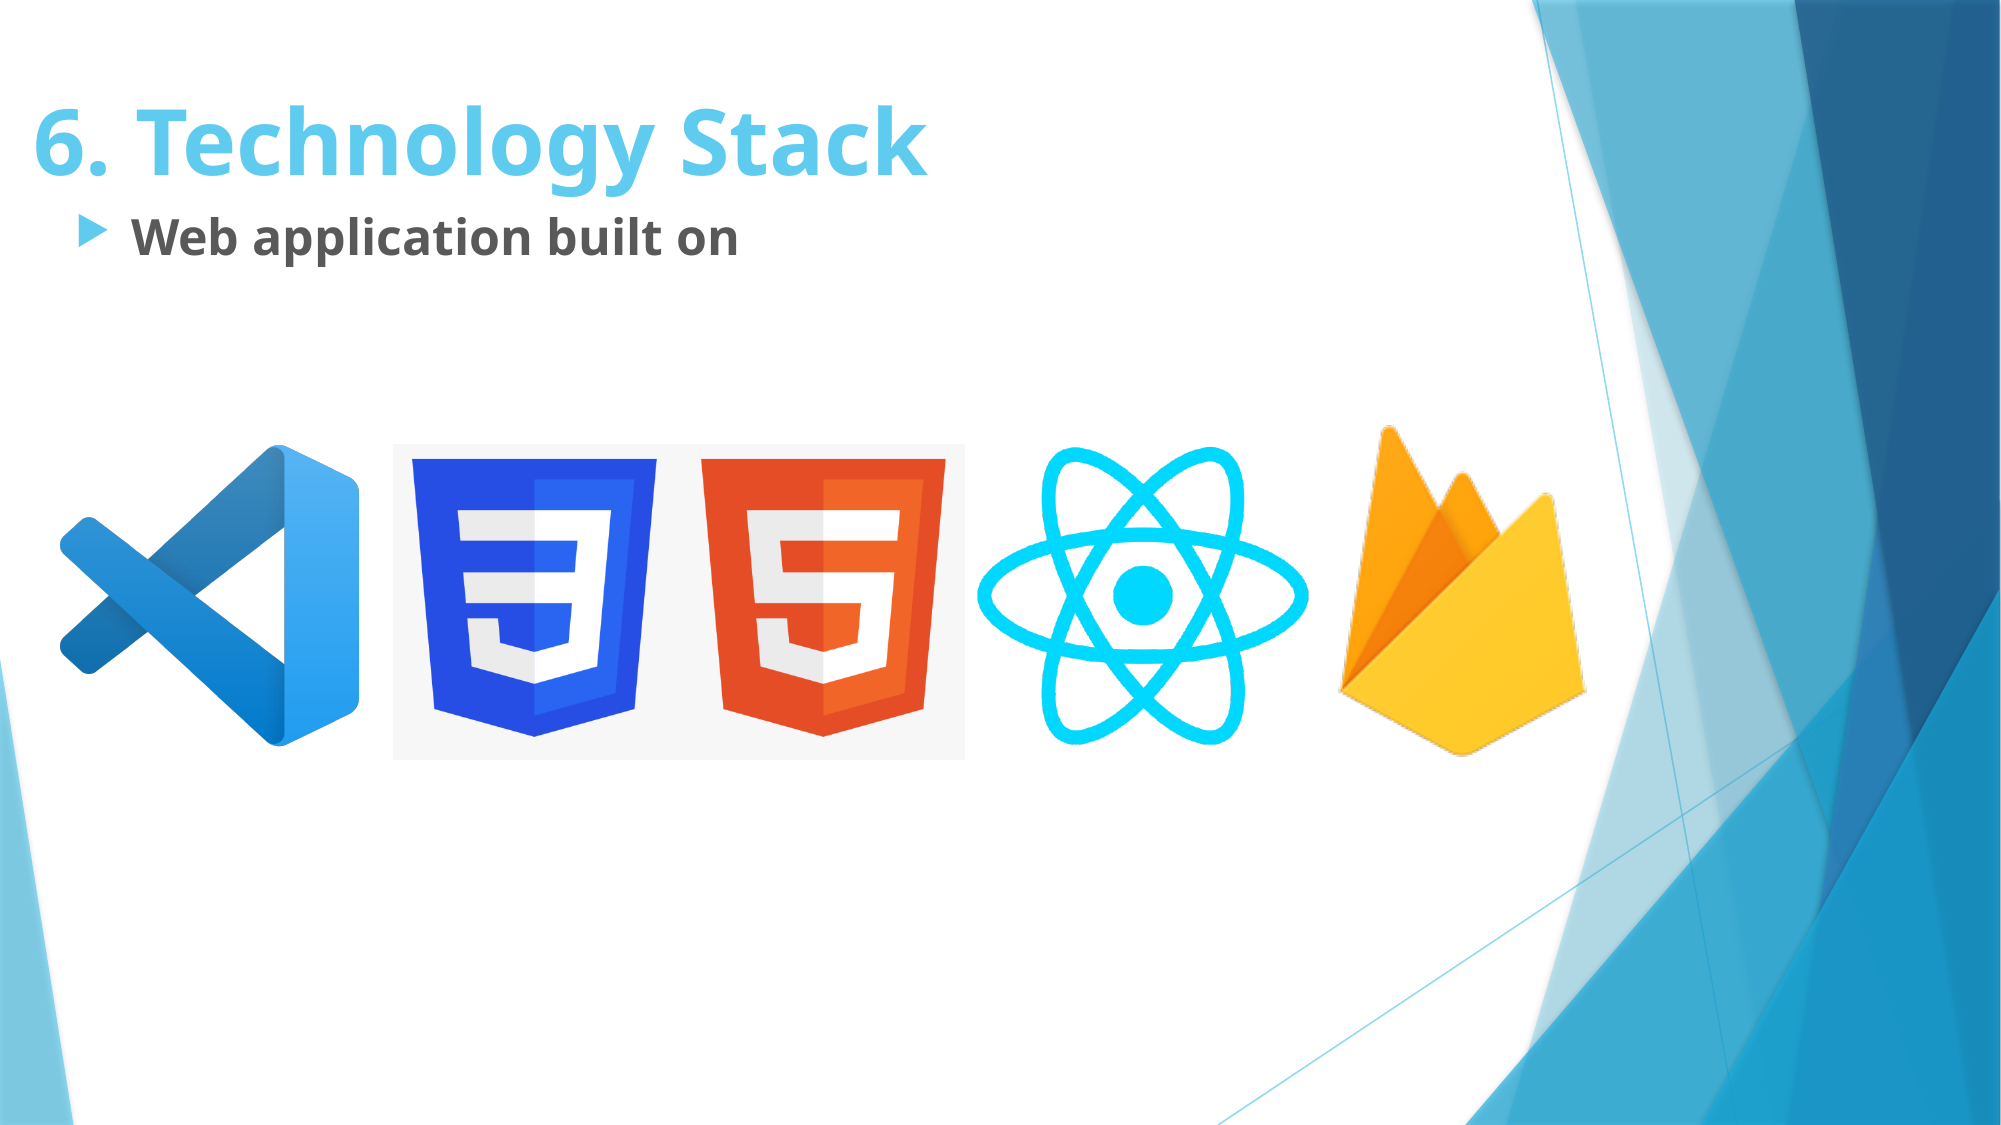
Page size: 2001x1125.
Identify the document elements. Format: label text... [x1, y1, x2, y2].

text_box 6. Technology Stack [18, 37, 1744, 255]
picture [60, 444, 360, 747]
list Web application built on [59, 209, 1785, 924]
picture [392, 412, 1647, 774]
